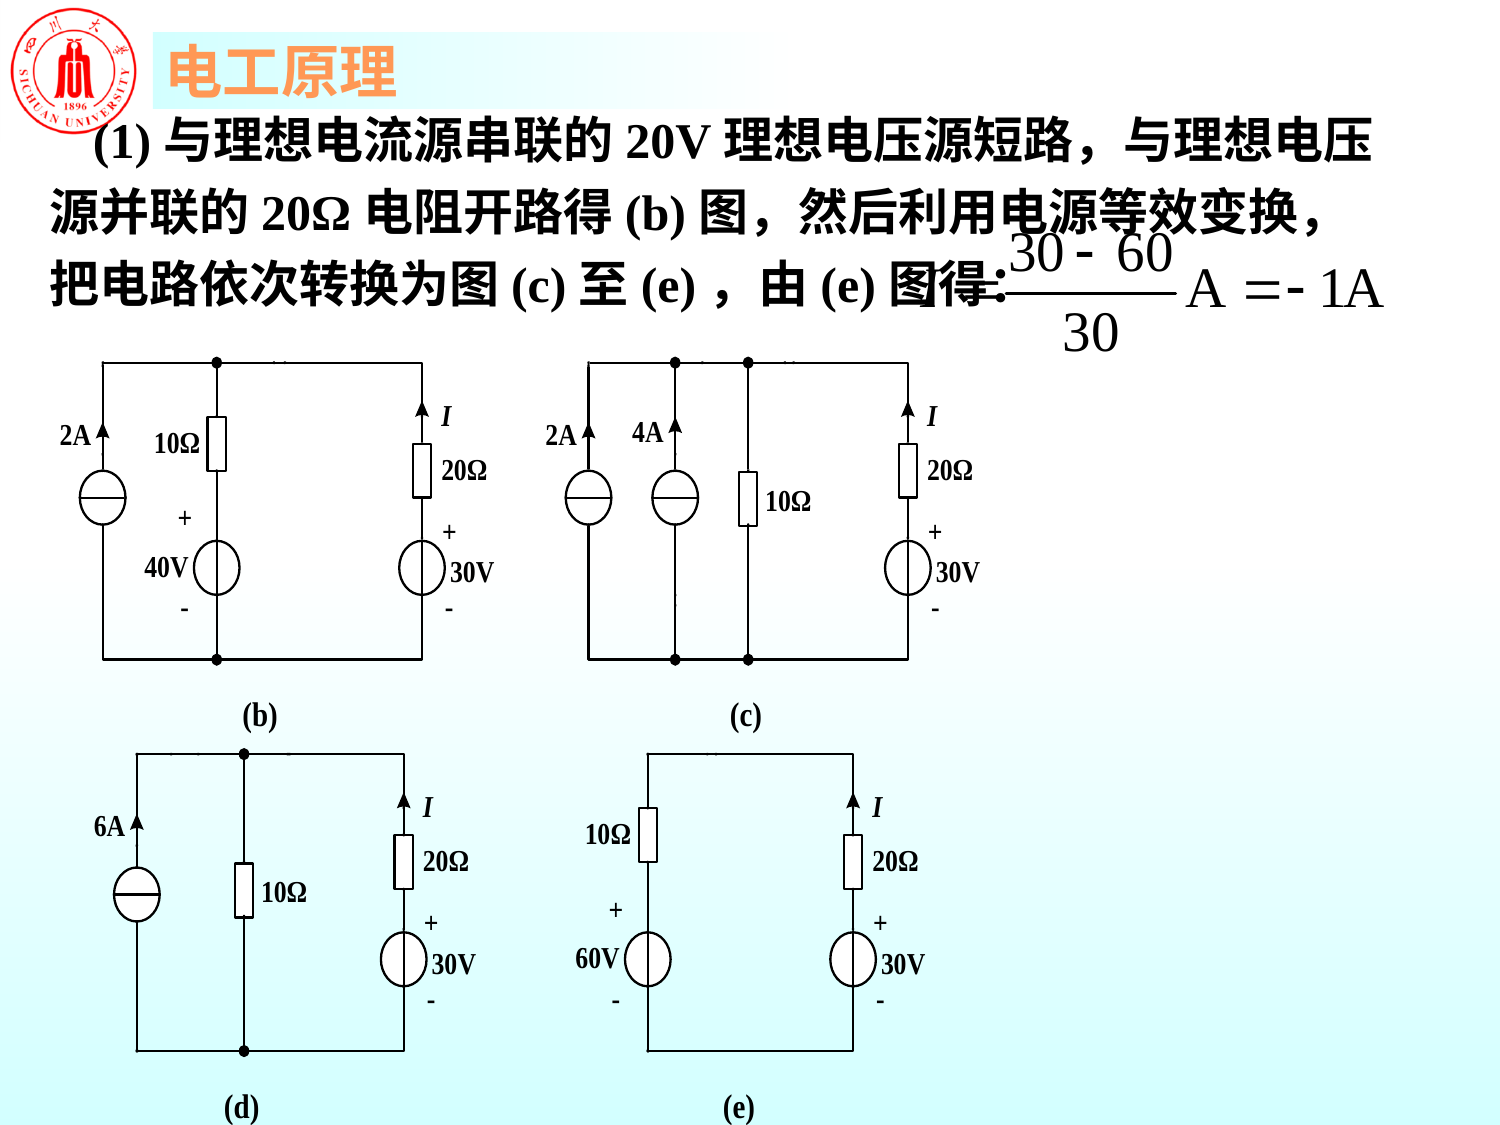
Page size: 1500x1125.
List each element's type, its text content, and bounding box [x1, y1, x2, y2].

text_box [909, 216, 1396, 343]
picture [0, 0, 150, 142]
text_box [41, 344, 1435, 1125]
text_box (1)与理想电流源串联的20V理想电压源短路，与理想电压源并联的20Ω电阻开路得(b)图，然后利用电源等效变换，把电路依次转换为图(c)至(e)，由(e)图得： [34, 88, 1407, 320]
